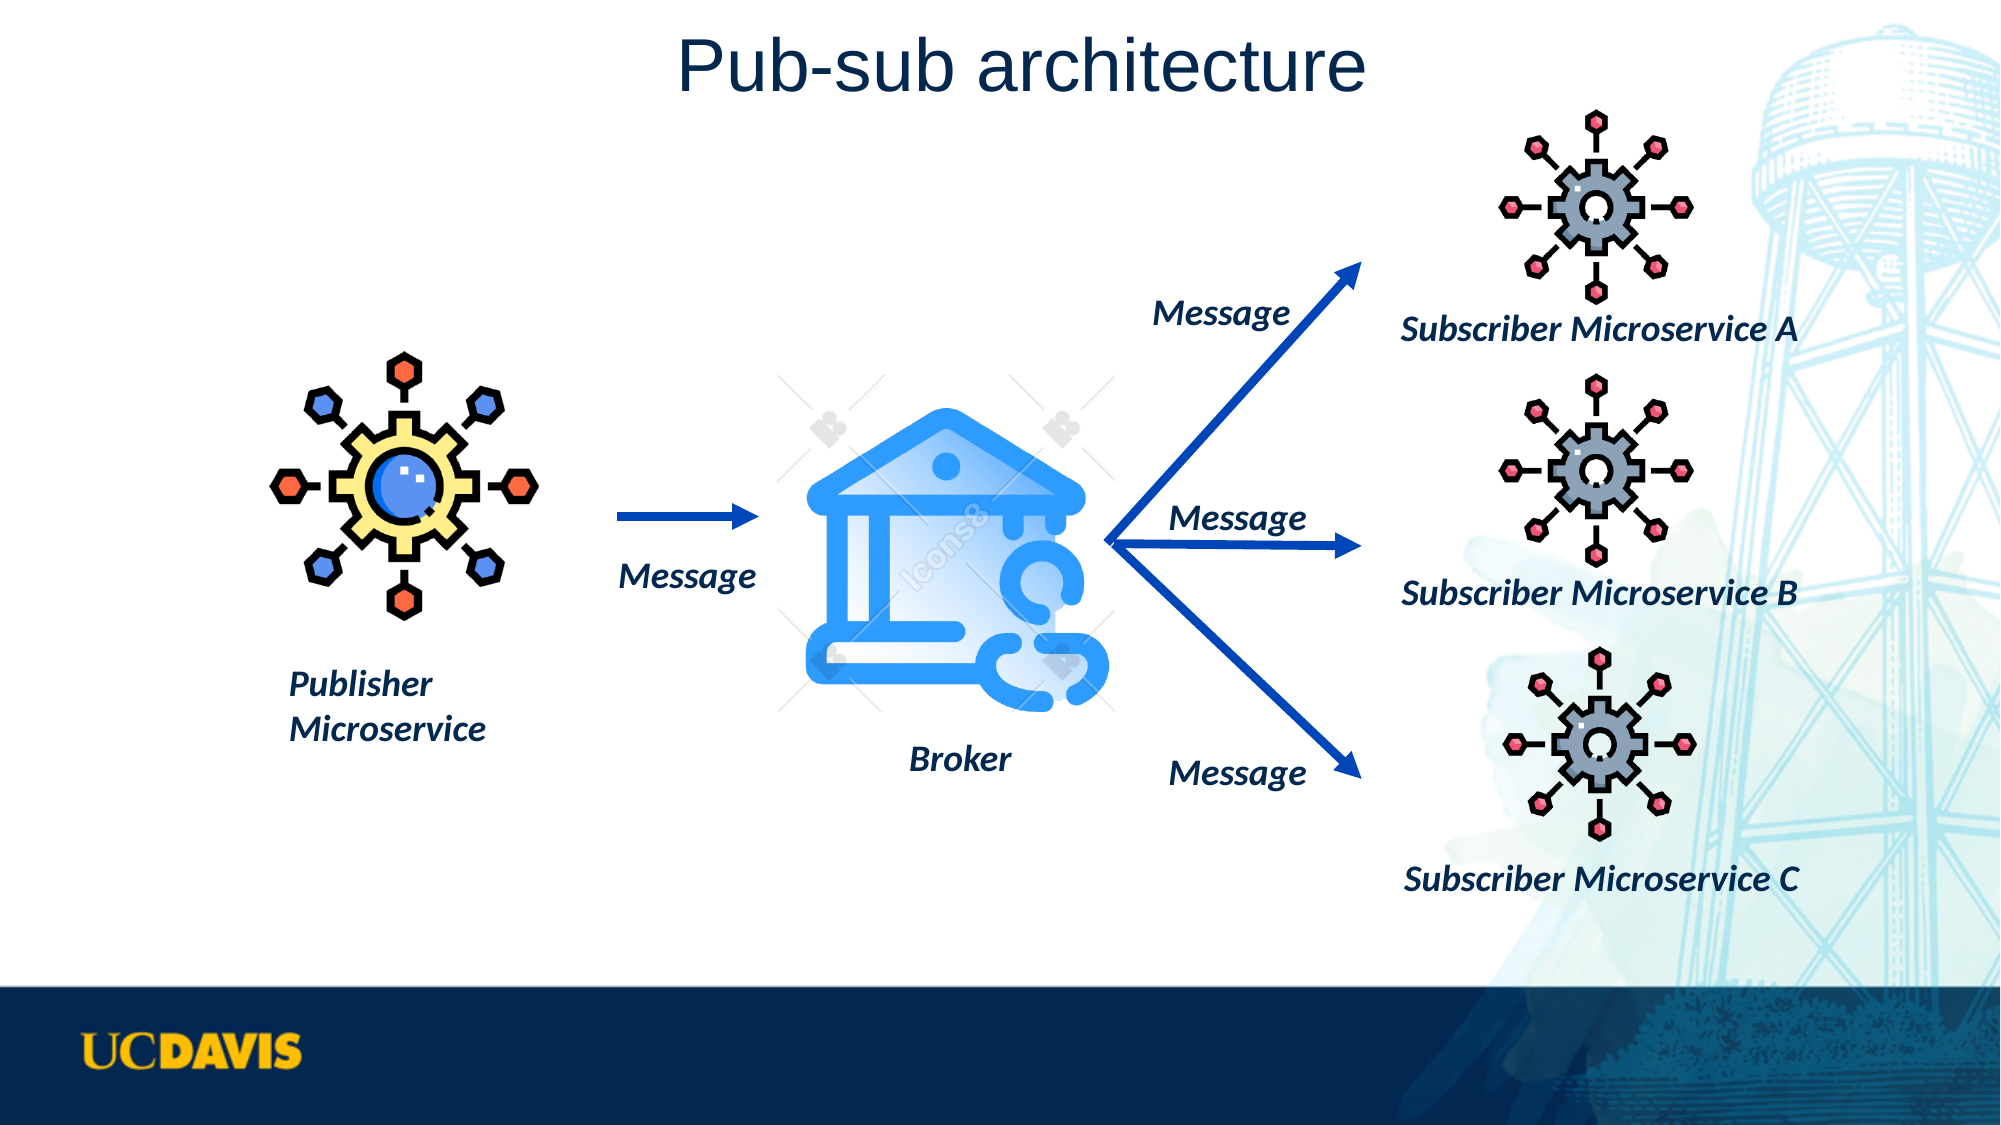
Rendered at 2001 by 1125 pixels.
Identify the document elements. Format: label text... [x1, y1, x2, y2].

title Pub-sub architecture [0, 0, 2000, 115]
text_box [269, 109, 1818, 908]
picture [0, 0, 2001, 1125]
